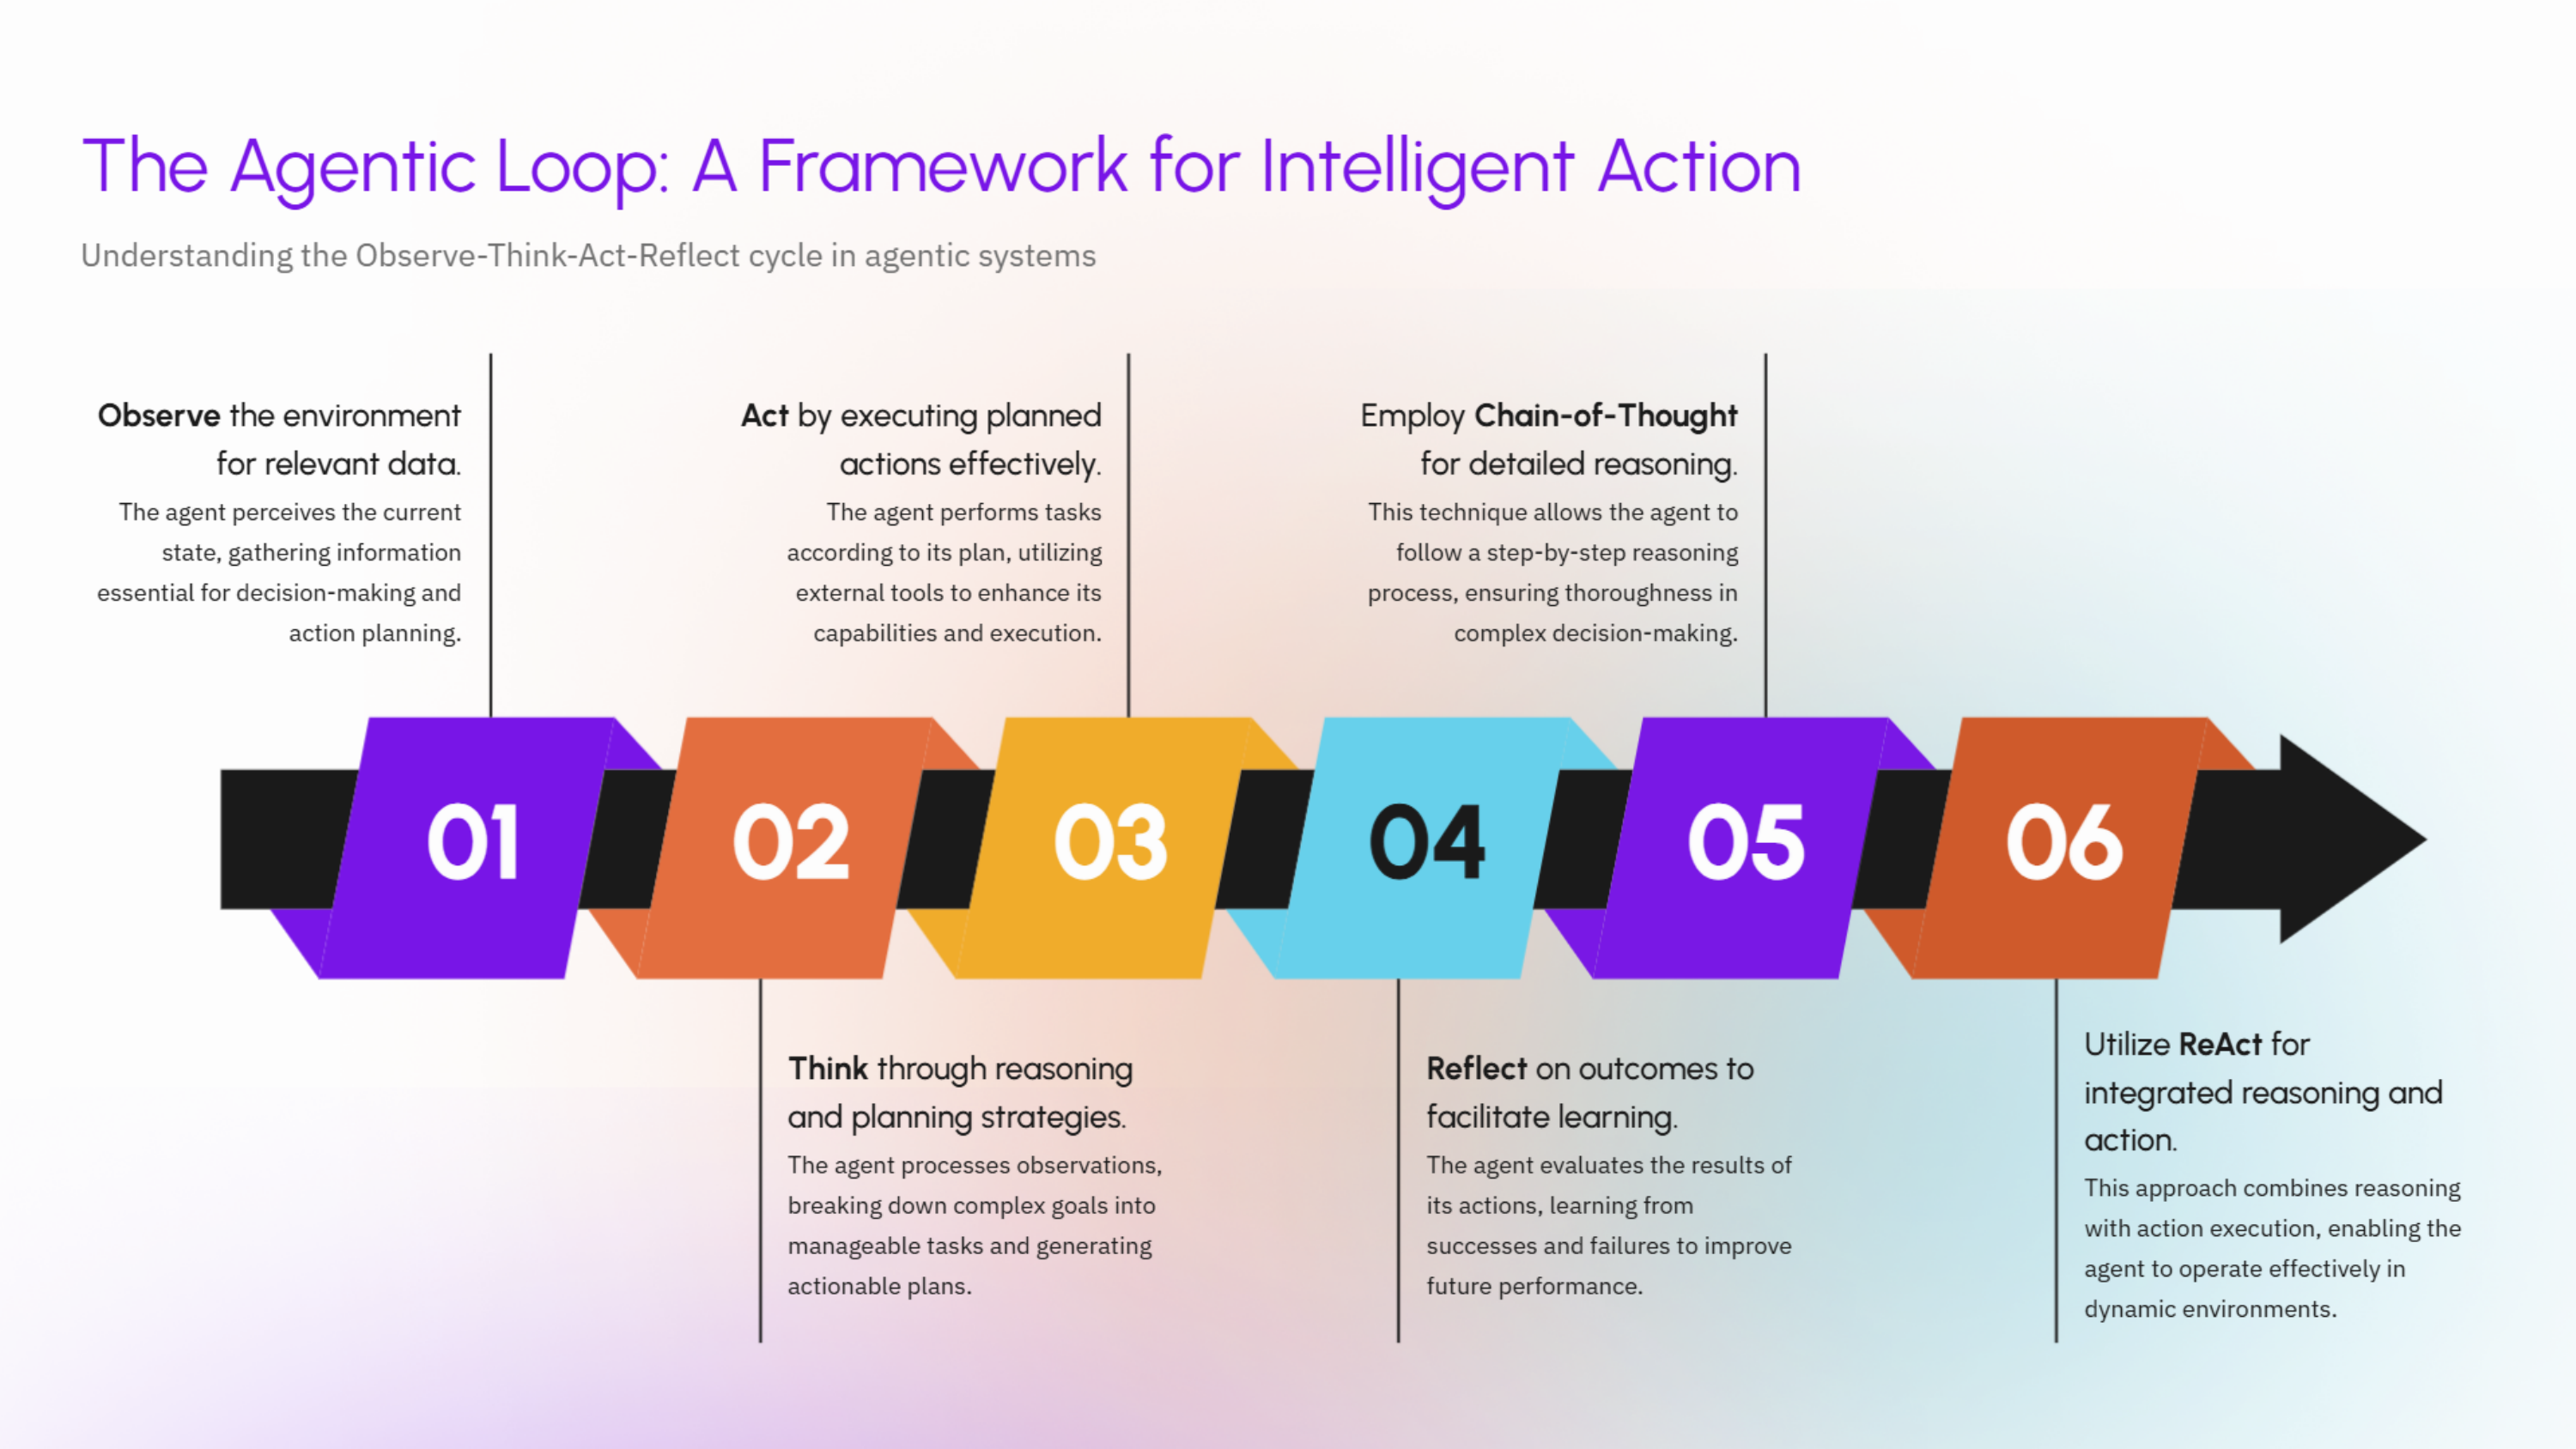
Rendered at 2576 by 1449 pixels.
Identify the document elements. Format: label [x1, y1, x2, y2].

text_box [0, 0, 2576, 1449]
